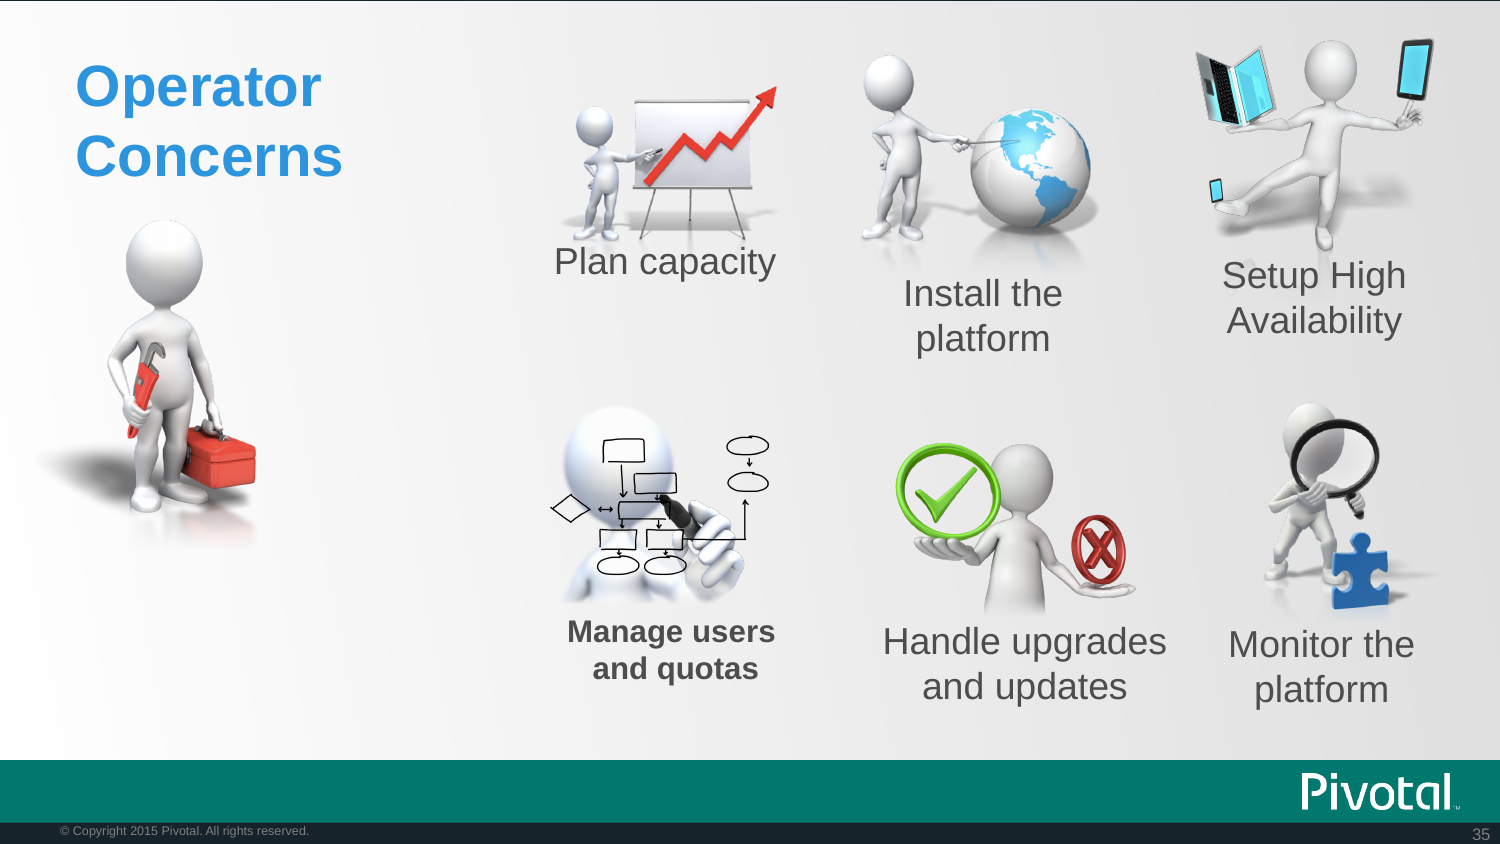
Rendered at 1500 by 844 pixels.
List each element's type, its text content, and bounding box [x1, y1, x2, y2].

text_box Operator Concerns [61, 40, 1181, 129]
picture [1302, 773, 1460, 810]
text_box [539, 398, 813, 696]
picture [28, 210, 284, 551]
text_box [1186, 33, 1443, 336]
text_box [870, 434, 1180, 703]
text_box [1206, 390, 1446, 705]
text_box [550, 81, 802, 289]
text_box [0, 1, 1500, 760]
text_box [840, 50, 1126, 354]
